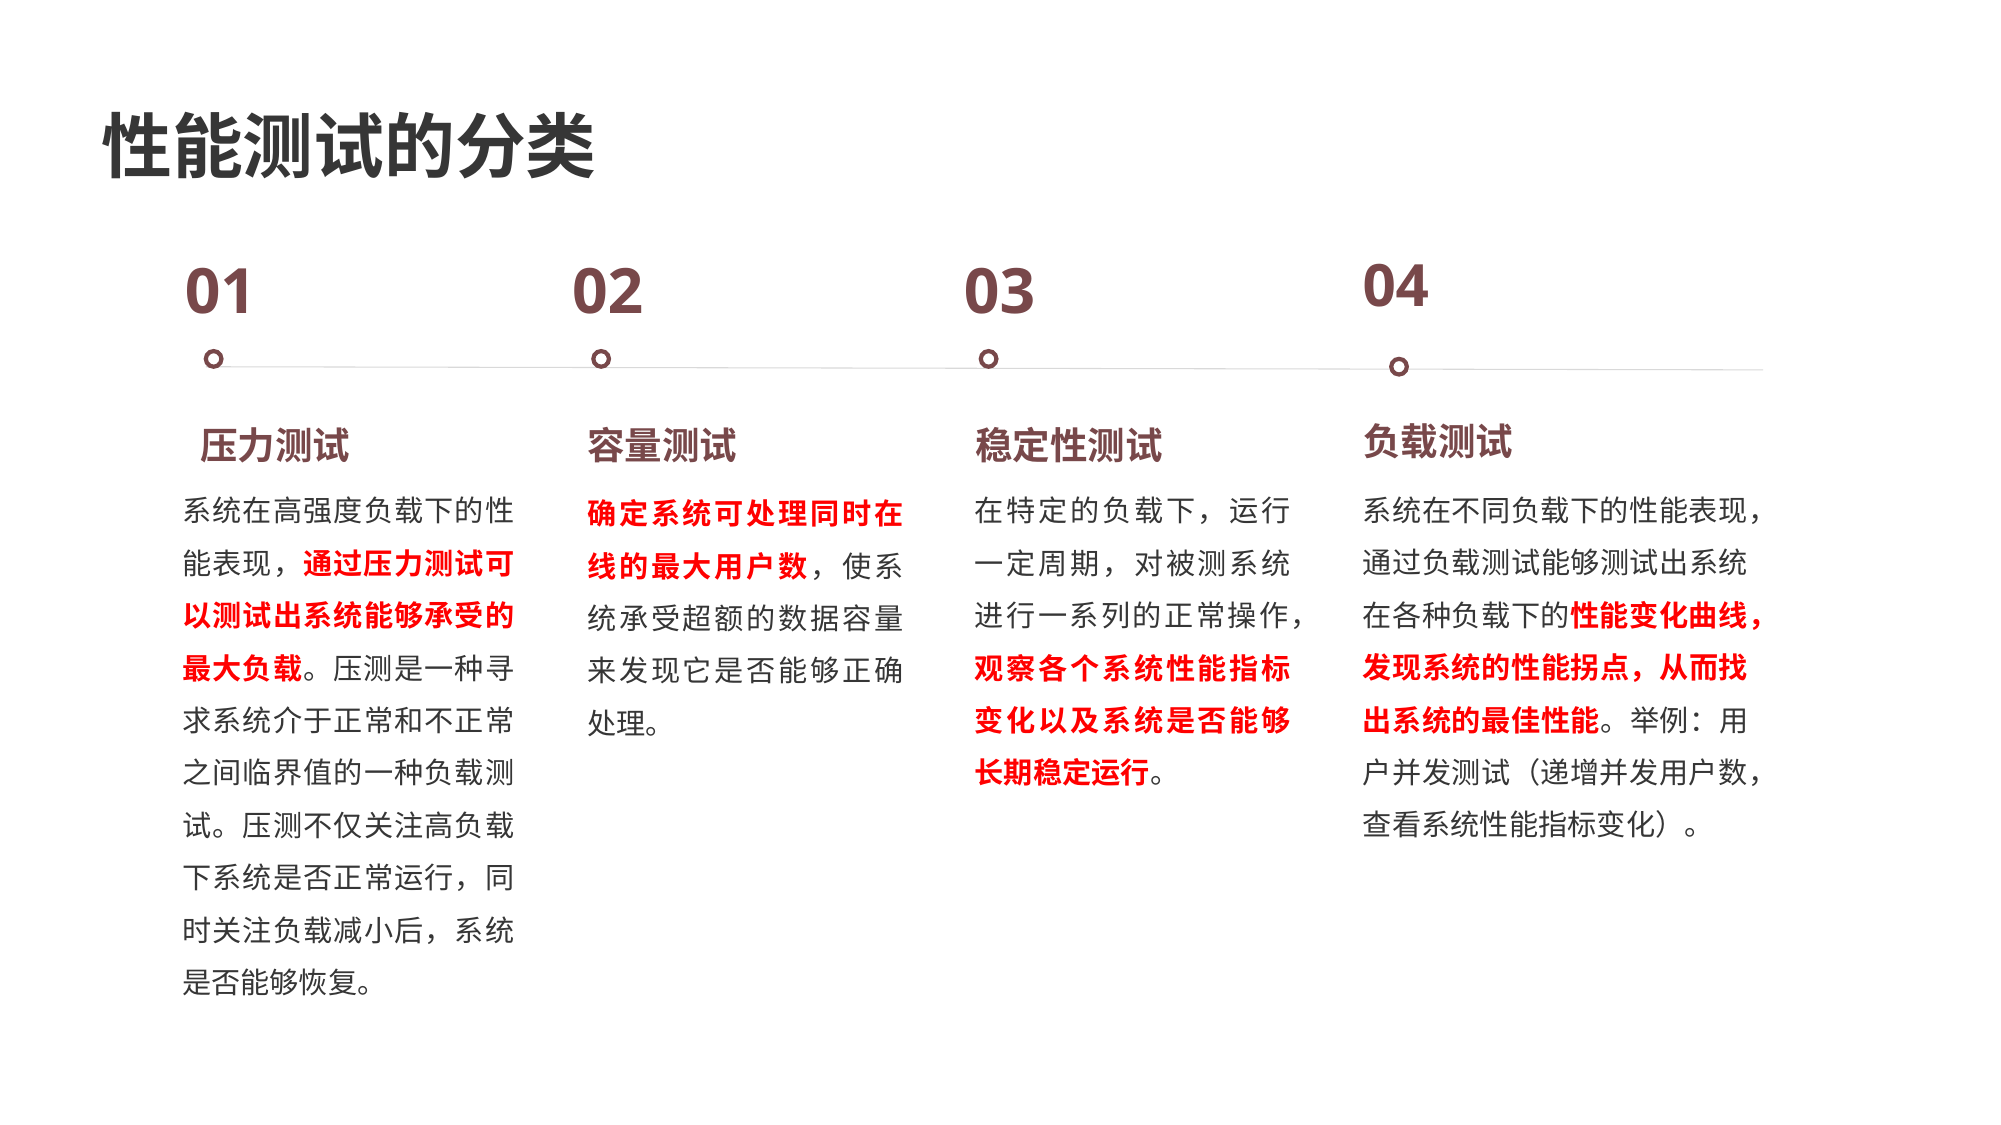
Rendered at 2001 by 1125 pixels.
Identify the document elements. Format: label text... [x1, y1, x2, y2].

text_box [1391, 370, 1408, 376]
text_box 性能测试的分类 [86, 86, 715, 195]
text_box 稳定性测试 [960, 405, 1178, 474]
text_box 04 [1347, 227, 1445, 326]
text_box 02 [557, 228, 681, 333]
text_box [204, 350, 223, 366]
text_box [979, 350, 998, 366]
text_box 负载测试 [1348, 401, 1529, 467]
text_box [1390, 357, 1408, 366]
text_box 03 [949, 228, 1073, 333]
text_box 容量测试 [572, 405, 753, 474]
text_box [592, 350, 611, 366]
text_box 压力测试 [185, 405, 366, 474]
text_box 系统在不同负载下的性能表现，通过负载测试能够测试出系统在各种负载下的性能变化曲线，发现系统的性能拐点，从而找出系统的最佳性能。举例：用户并发测试（递增并发用户数，查看系统性能指标变化）。 [1348, 467, 1764, 850]
text_box 在特定的负载下，运行一定周期，对被测系统进行一系列的正常操作，观察各个系统性能指标变化以及系统是否能够长期稳定运行。 [960, 467, 1306, 798]
text_box 确定系统可处理同时在线的最大用户数，使系统承受超额的数据容量来发现它是否能够正确处理。 [572, 470, 919, 748]
text_box 01 [169, 228, 290, 333]
text_box 系统在高强度负载下的性能表现，通过压力测试可以测试出系统能够承受的最大负载。压测是一种寻求系统介于正常和不正常之间临界值的一种负载测试。压测不仅关注高负载下系统是否正常运行，同时关注负载减小后，系统是否能够恢复。 [167, 467, 530, 1007]
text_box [205, 366, 1764, 370]
